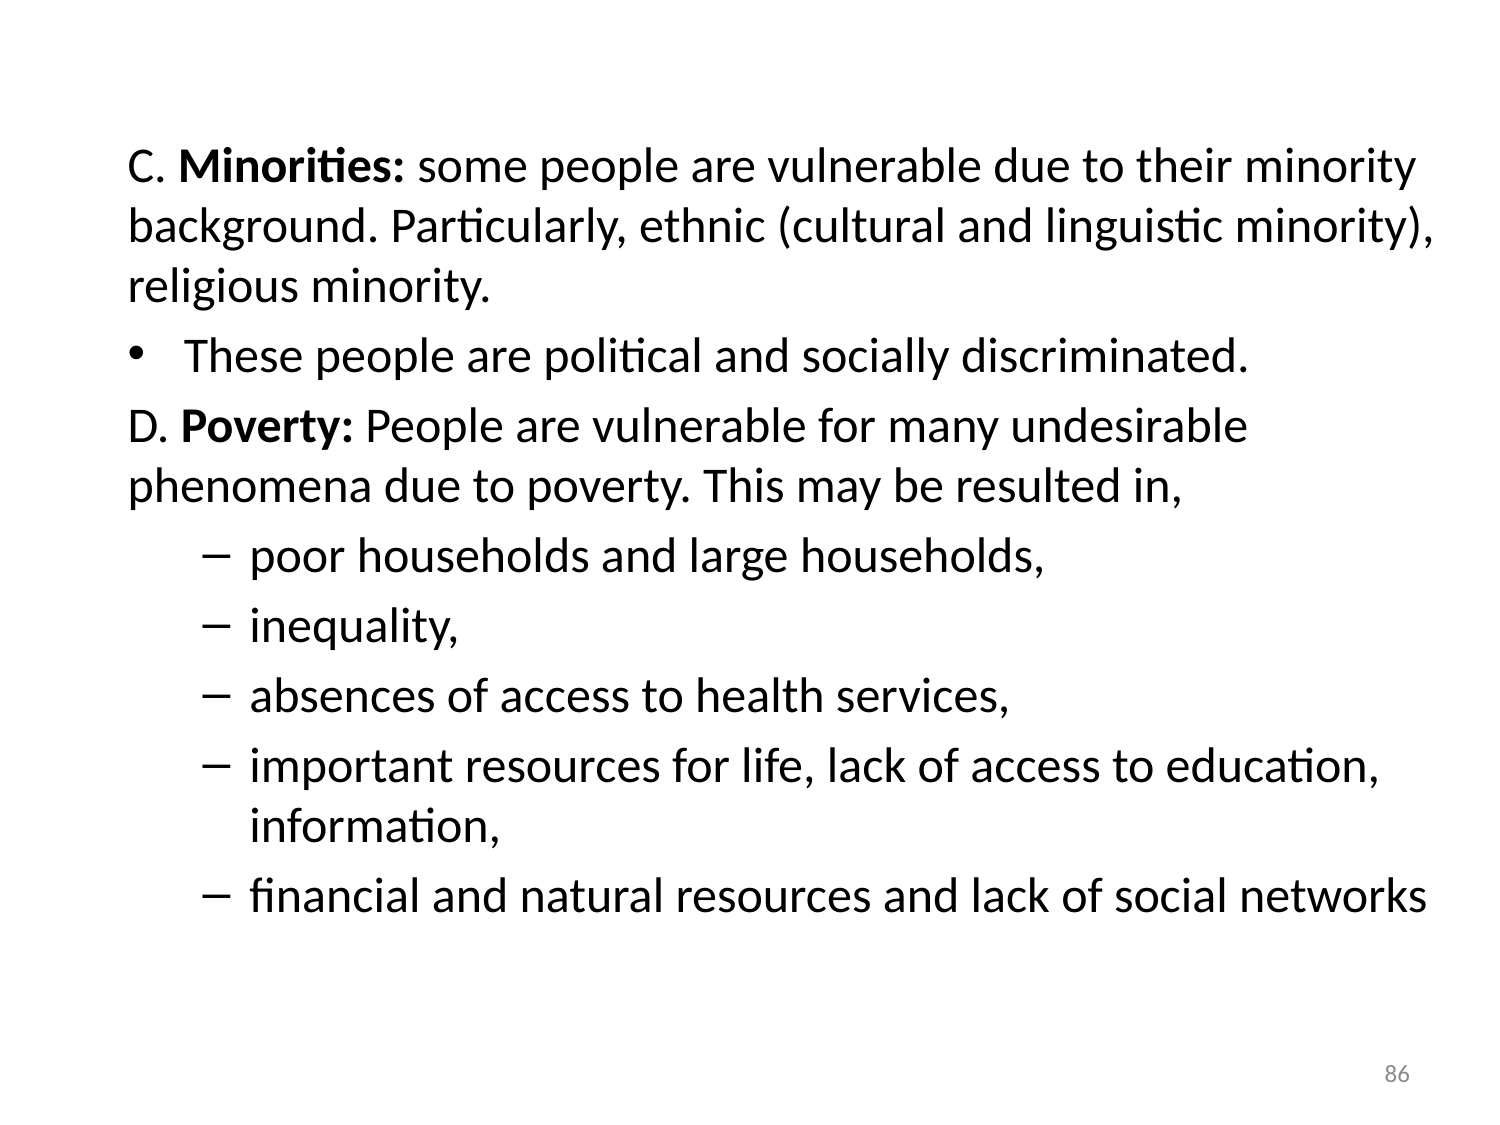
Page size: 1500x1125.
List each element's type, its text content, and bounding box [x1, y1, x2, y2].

list C. Minorities: some people are vulnerable due to their minority background. Particularly, ethnic (cultural and linguistic minority), religious minority. These people are political and socially discriminated. D. Poverty: People are vulnerable for many undesirable phenomena due to poverty. This may be resulted in, poor households and large households, inequality, absences of access to health services, important resources for life, lack of access to education, information, financial and natural resources and lack of social networks [112, 125, 1475, 1100]
slide_number 86 [1074, 1042, 1425, 1103]
